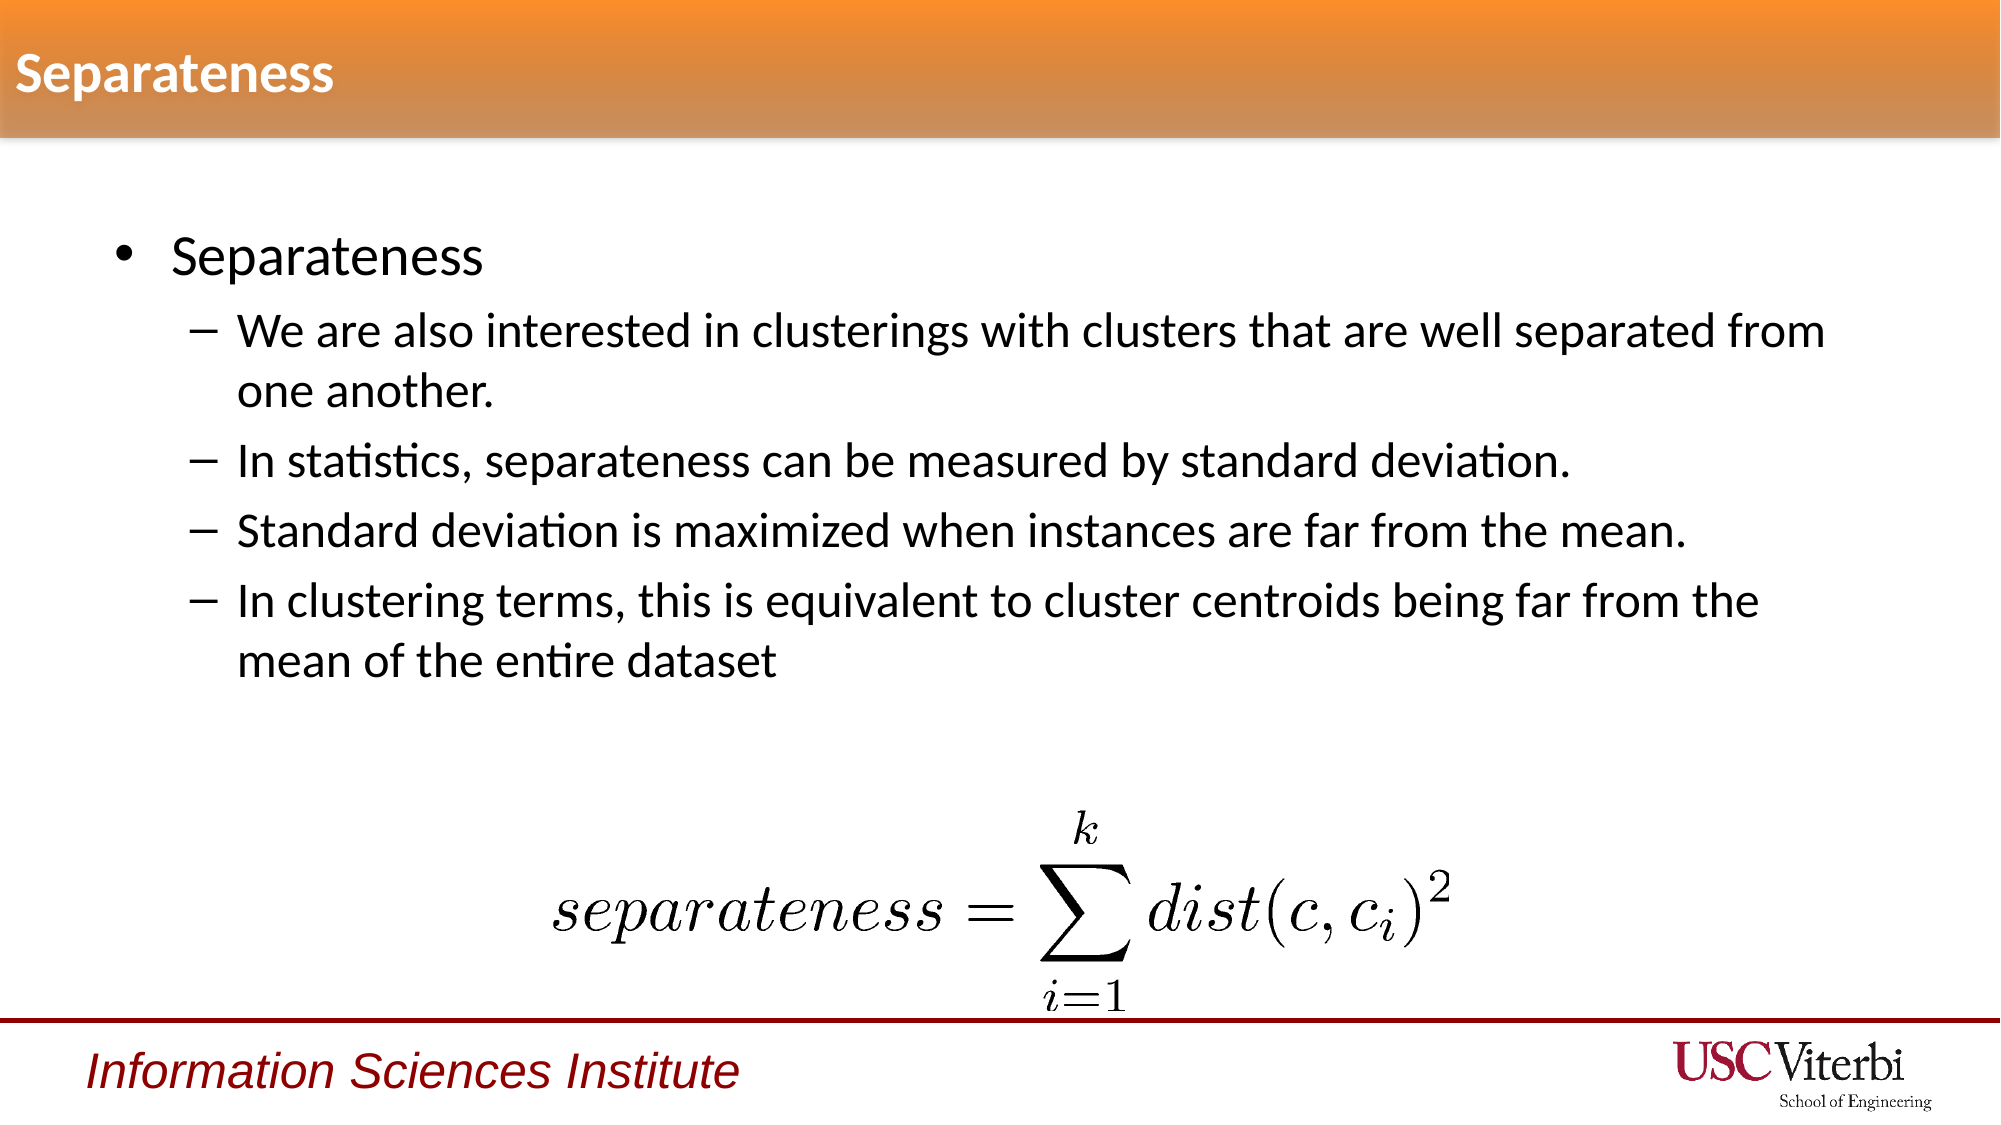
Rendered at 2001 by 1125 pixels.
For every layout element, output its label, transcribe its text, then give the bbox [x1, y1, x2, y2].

title Separateness [0, 0, 2000, 138]
list Separateness We are also interested in clusterings with clusters that are well separated from one another. In statistics, separateness can be measured by standard deviation. Standard deviation is maximized when instances are far from the mean. In clustering terms, this is equivalent to cluster centroids being far from the mean of the entire dataset [99, 174, 1900, 1048]
picture [551, 810, 1449, 1012]
picture [1641, 1027, 1964, 1118]
